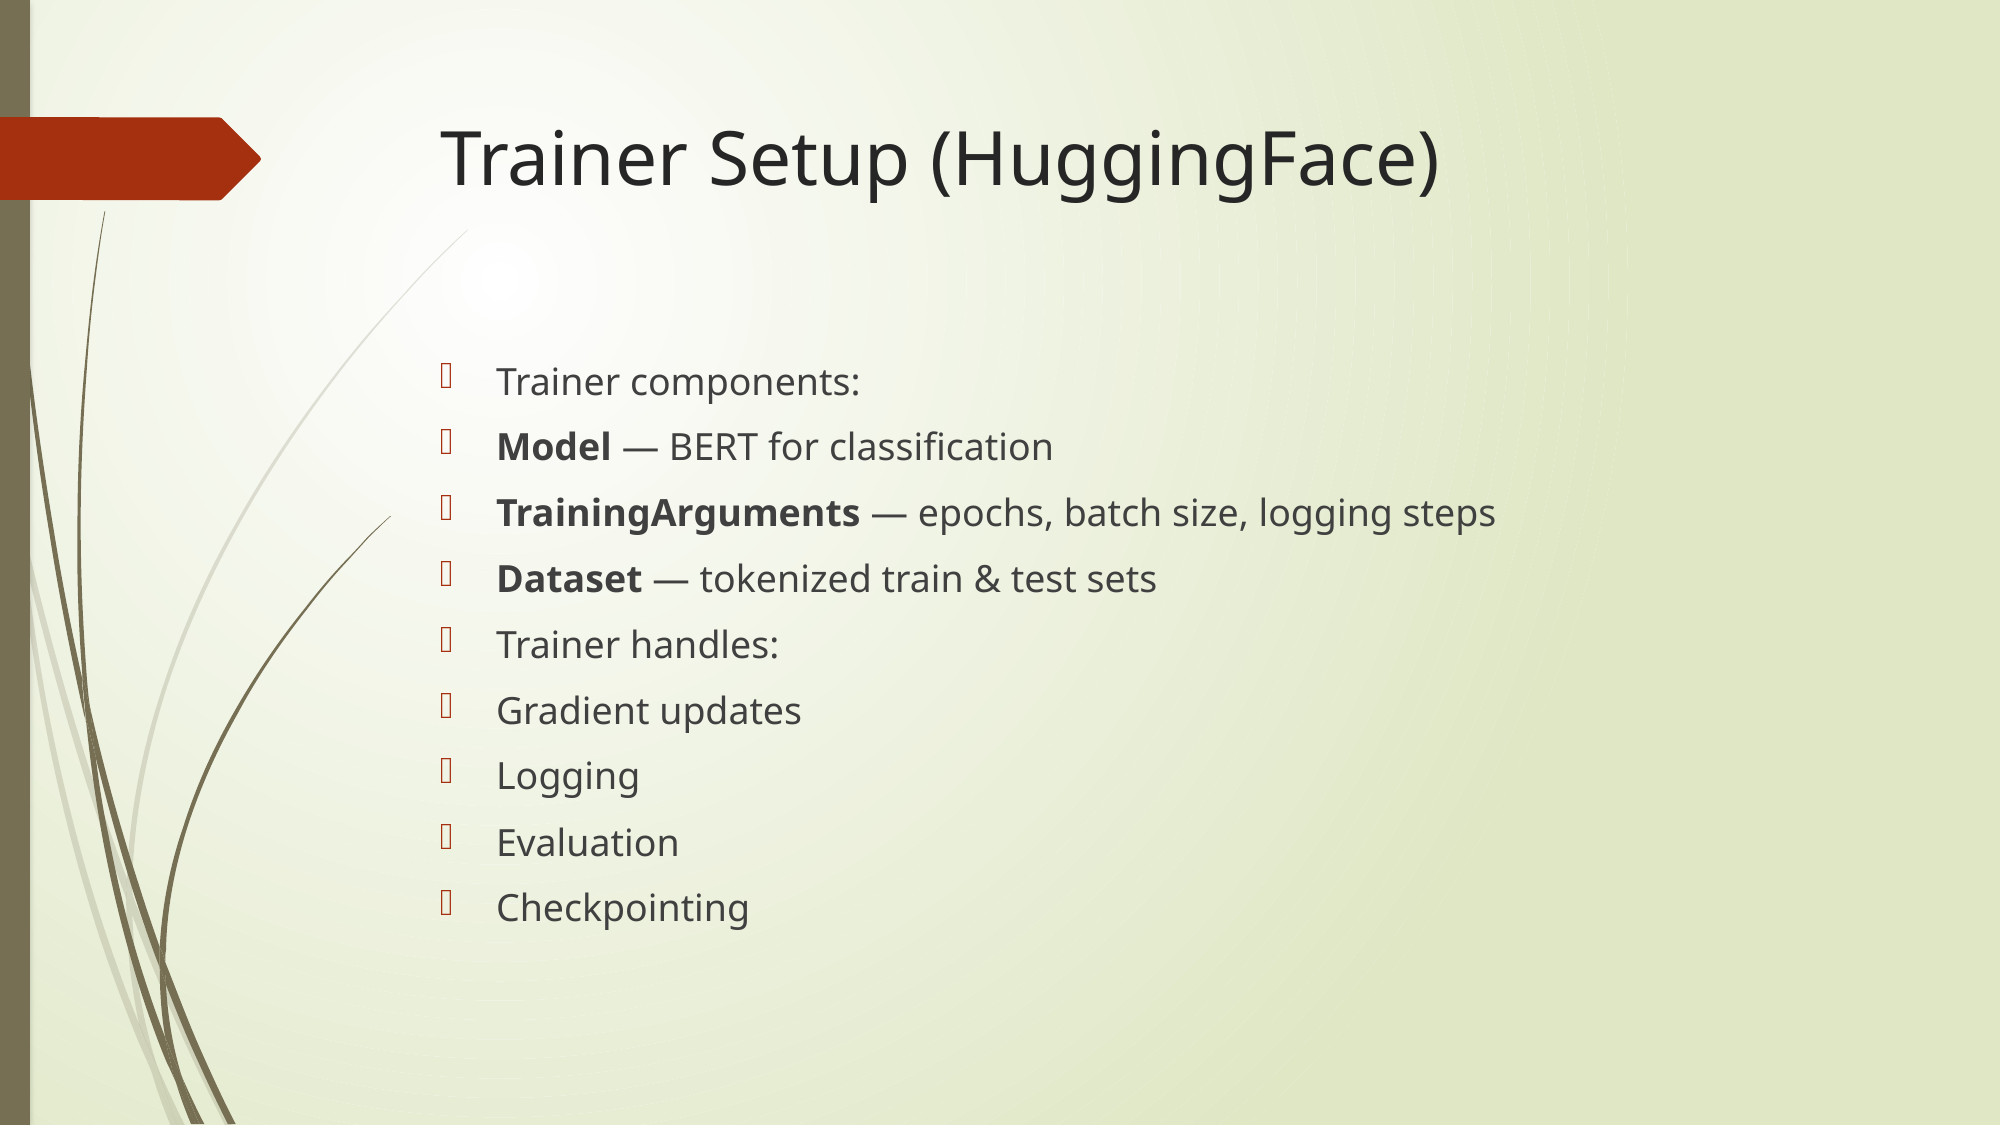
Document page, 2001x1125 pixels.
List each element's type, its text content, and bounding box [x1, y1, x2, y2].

list Trainer components: Model — BERT for classification TrainingArguments — epochs, batch size, logging steps Dataset — tokenized train & test sets Trainer handles: Gradient updates Logging Evaluation Checkpointing [424, 350, 1888, 970]
title Trainer Setup (HuggingFace) [425, 102, 1888, 313]
